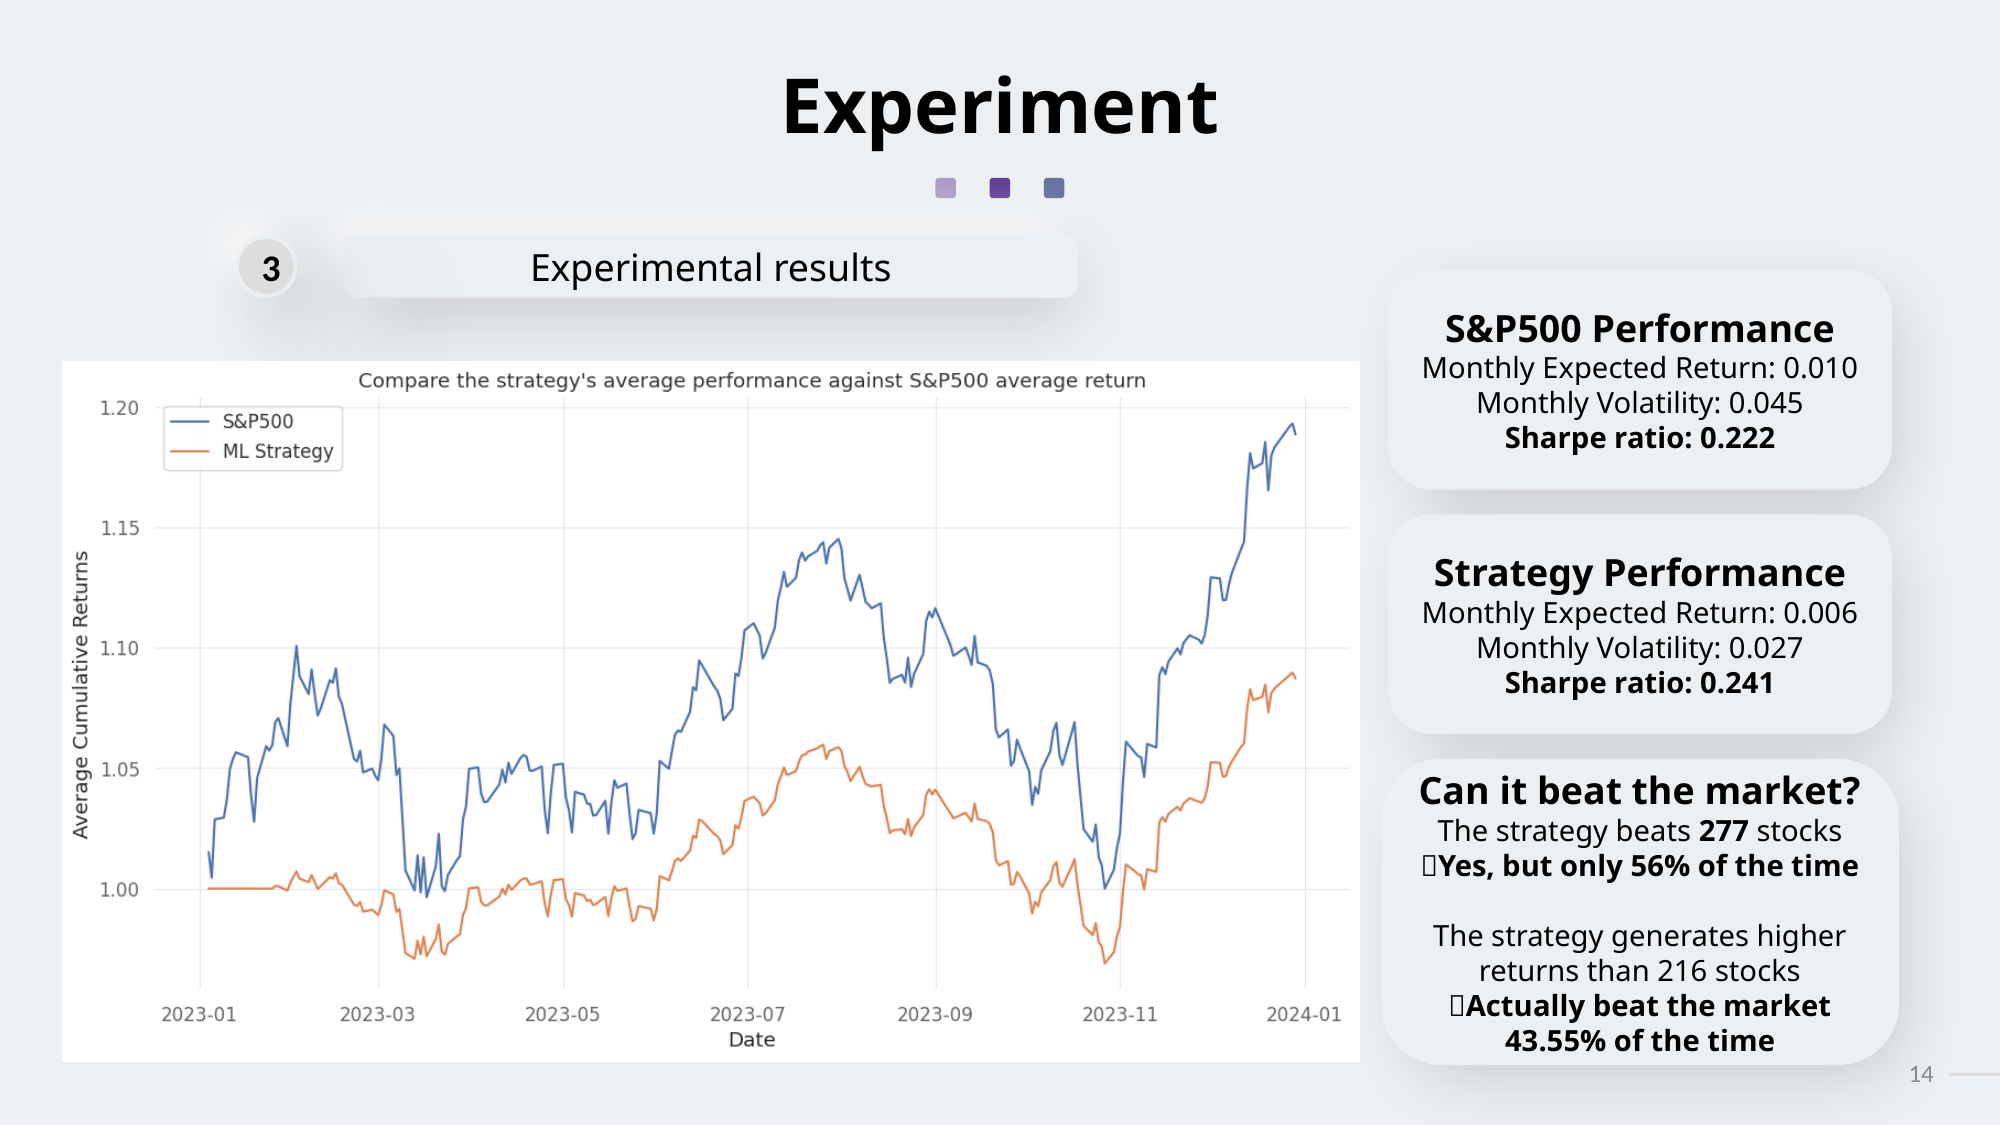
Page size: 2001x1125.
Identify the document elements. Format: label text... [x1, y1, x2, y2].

text_box S&P500 Performance Monthly Expected Return: 0.010 Monthly Volatility: 0.045 Sharpe ratio: 0.222 [1386, 268, 1894, 491]
title Experiment [137, 59, 1863, 158]
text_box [235, 235, 298, 298]
text_box Strategy Performance Monthly Expected Return: 0.006 Monthly Volatility: 0.027 Sharpe ratio: 0.241 [1386, 513, 1894, 736]
text_box Can it beat the market? The strategy beats 277 stocks Yes, but only 56% of the time The strategy generates higher returns than 216 stocks Actually beat the market 43.55% of the time [1379, 757, 1901, 1067]
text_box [344, 235, 1078, 298]
picture [62, 361, 1360, 1062]
